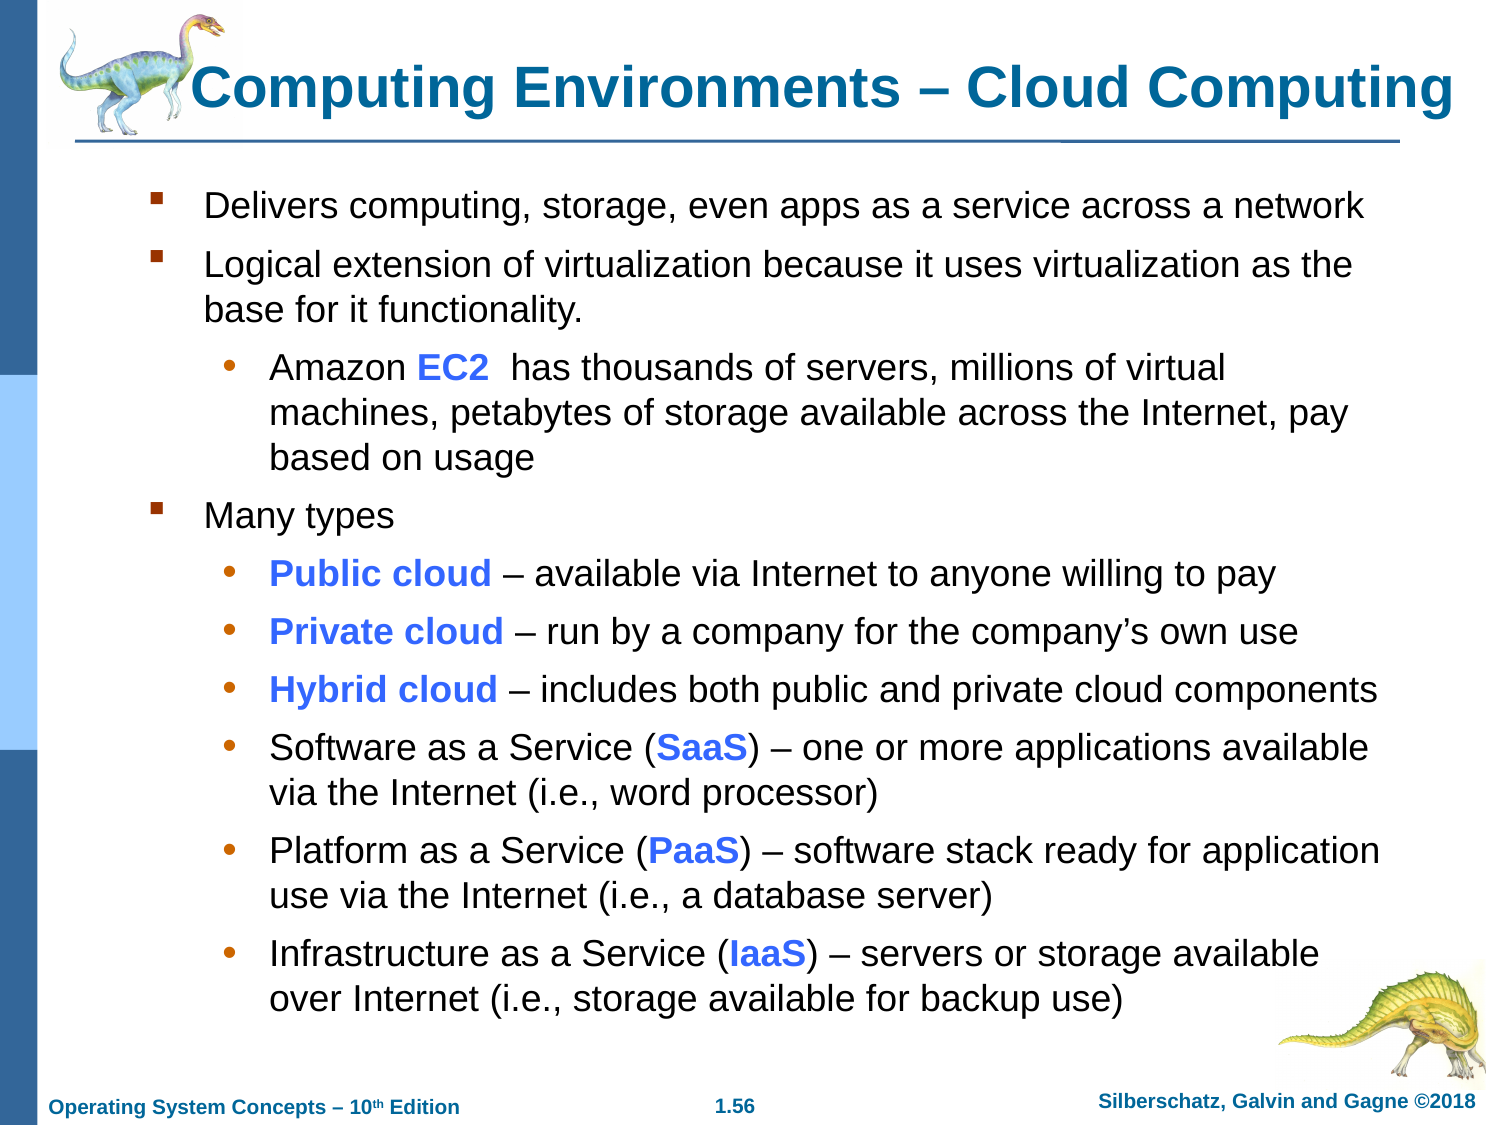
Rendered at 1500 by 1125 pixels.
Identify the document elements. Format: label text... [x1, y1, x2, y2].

picture [1275, 959, 1486, 1090]
title Computing Environments – Cloud Computing [156, 32, 1490, 128]
list Delivers computing, storage, even apps as a service across a network Logical extension of virtualization because it uses virtualization as the base for it functionality. Amazon EC2 has thousands of servers, millions of virtual machines, petabytes of storage available across the Internet, pay based on usage Many types Public cloud – available via Internet to anyone willing to pay Private cloud – run by a company for the company’s own use Hybrid cloud – includes both public and private cloud components Software as a Service (SaaS) – one or more applications available via the Internet (i.e., word processor) Platform as a Service (PaaS) – software stack ready for application use via the Internet (i.e., a database server) Infrastructure as a Service (IaaS) – servers or storage available over Internet (i.e., storage available for backup use) [132, 173, 1398, 1012]
picture [46, 0, 243, 149]
